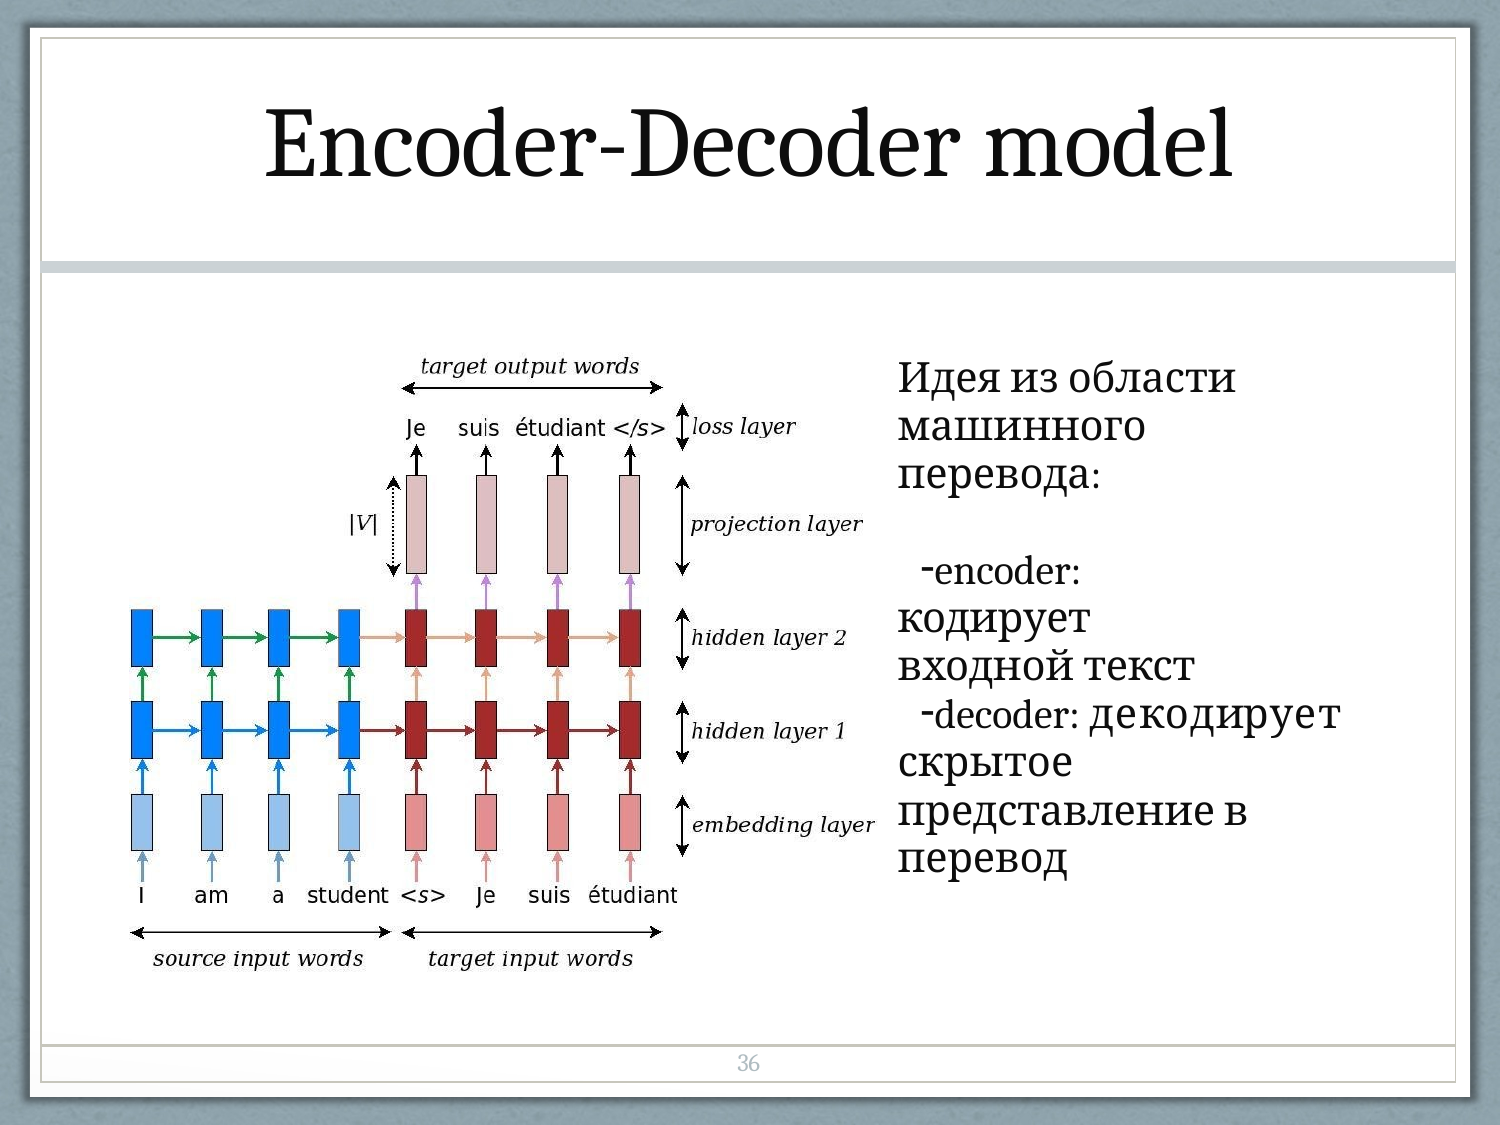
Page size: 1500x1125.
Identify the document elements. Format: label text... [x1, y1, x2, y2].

table_cell 36 [42, 1047, 1455, 1081]
table_cell Идея из области машинного перевода: encoder: кодирует входной текст decoder: декодирует скрытое представление в перевод [42, 273, 1455, 1044]
picture [0, 0, 1500, 1125]
table_header Encoder-Decoder model [42, 39, 1455, 261]
